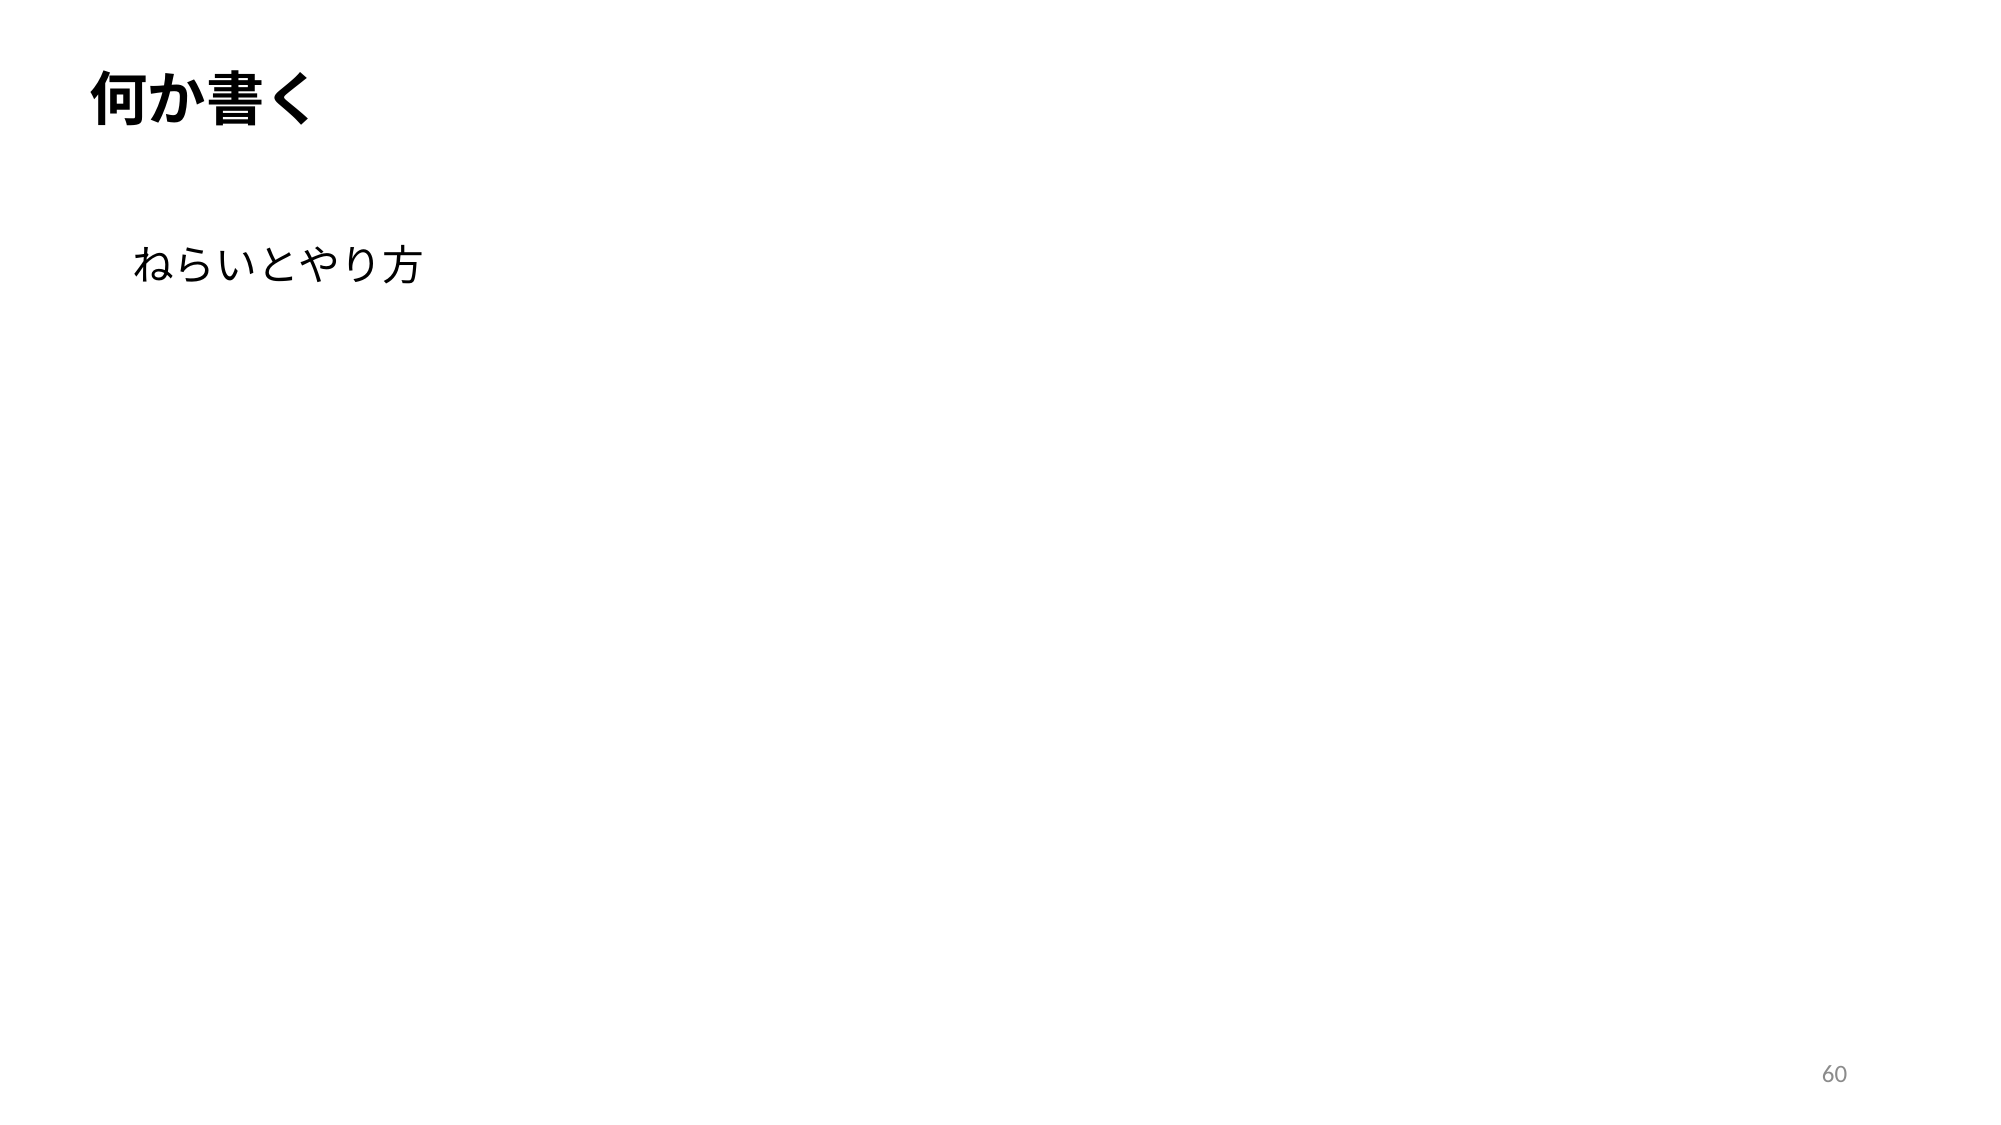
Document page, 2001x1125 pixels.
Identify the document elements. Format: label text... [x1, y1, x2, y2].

slide_number 60 [1412, 1042, 1863, 1103]
text_box ねらいとやり方 [117, 214, 1904, 297]
text_box 何か書く [74, 54, 1454, 140]
